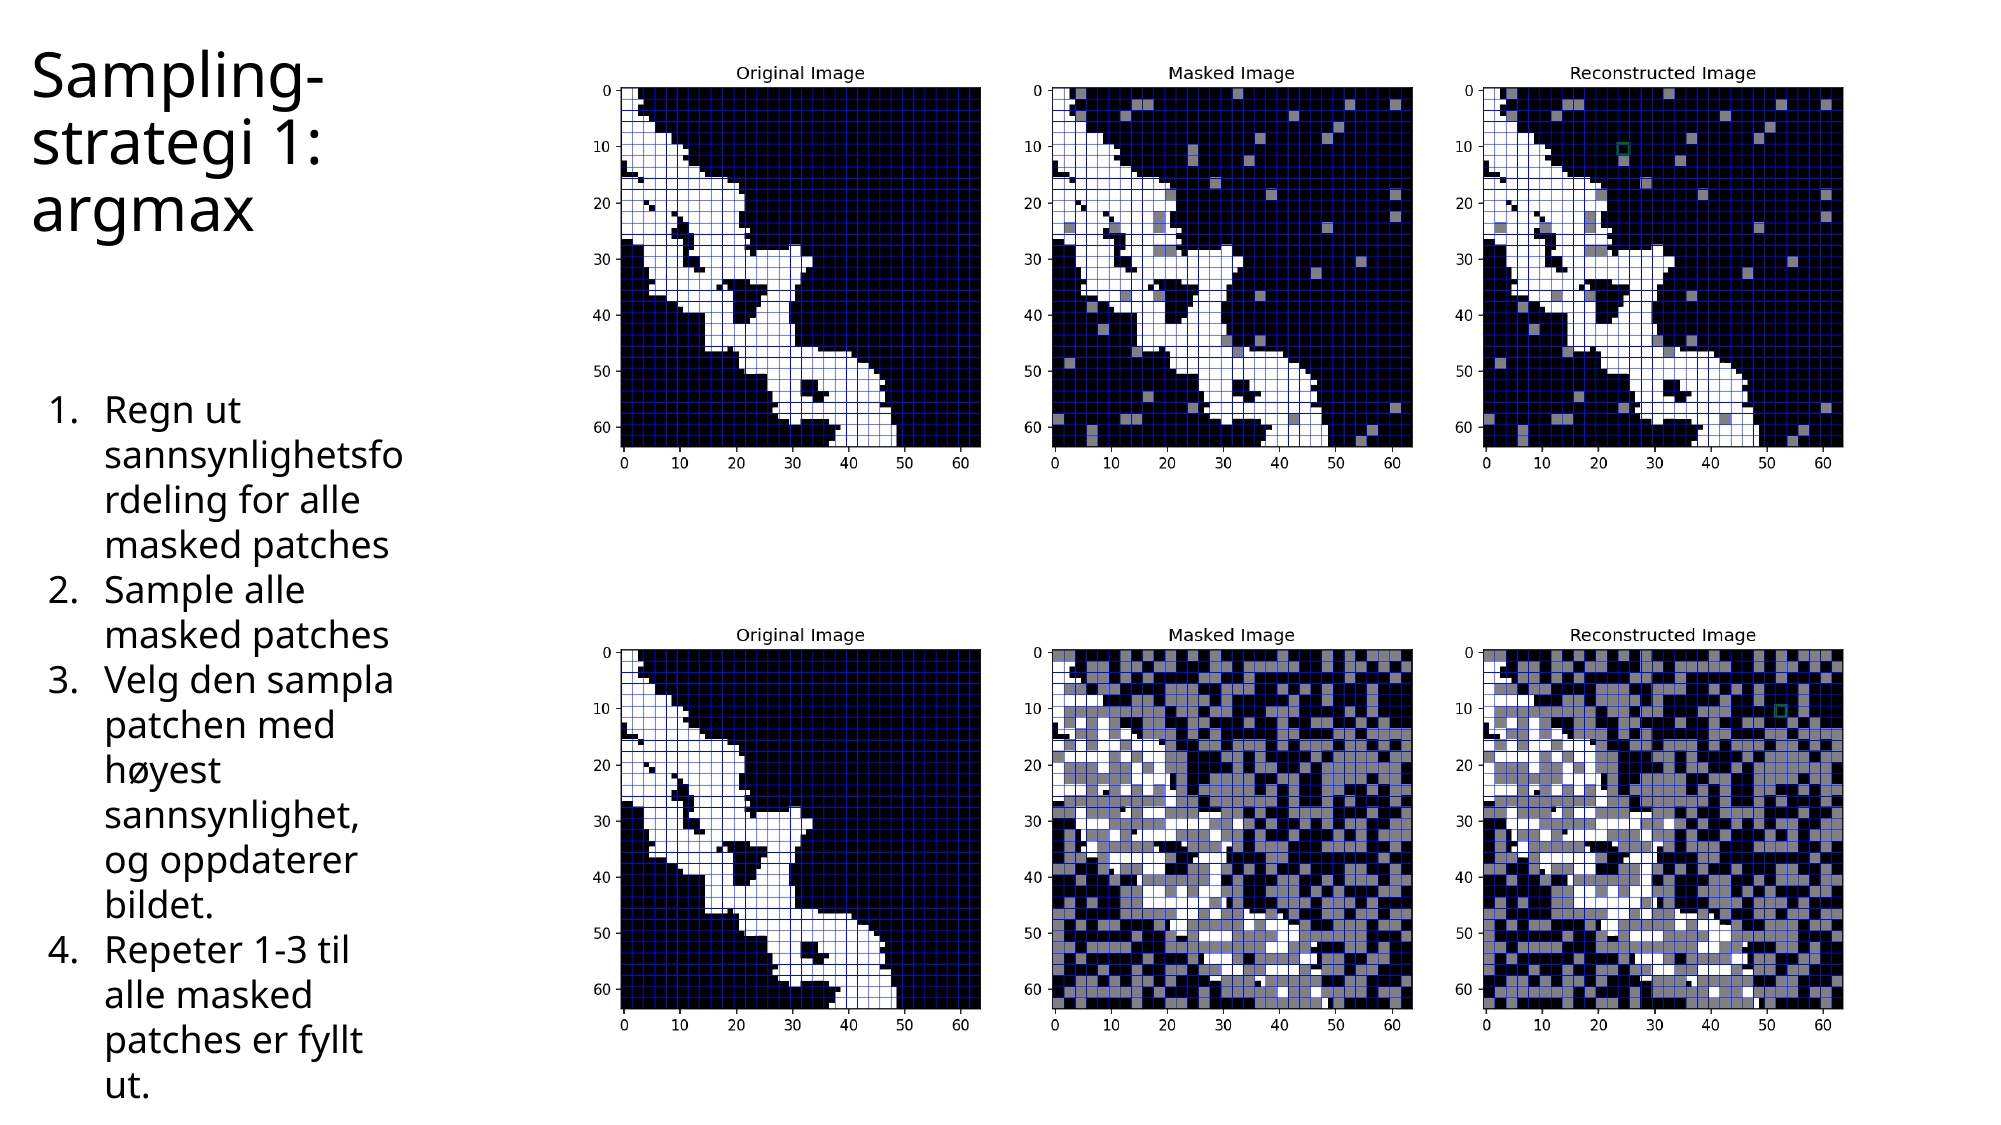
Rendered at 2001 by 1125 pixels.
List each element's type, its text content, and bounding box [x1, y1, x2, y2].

text_box Regn ut sannsynlighetsfordeling for alle masked patches Sample alle masked patches Velg den sampla patchen med høyest sannsynlighet, og oppdaterer bildet. Repeter 1-3 til alle masked patches er fyllt ut. [33, 378, 424, 1114]
title Sampling-strategi 1: argmax [16, 35, 423, 253]
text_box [423, 563, 2000, 1090]
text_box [423, 1, 2000, 528]
